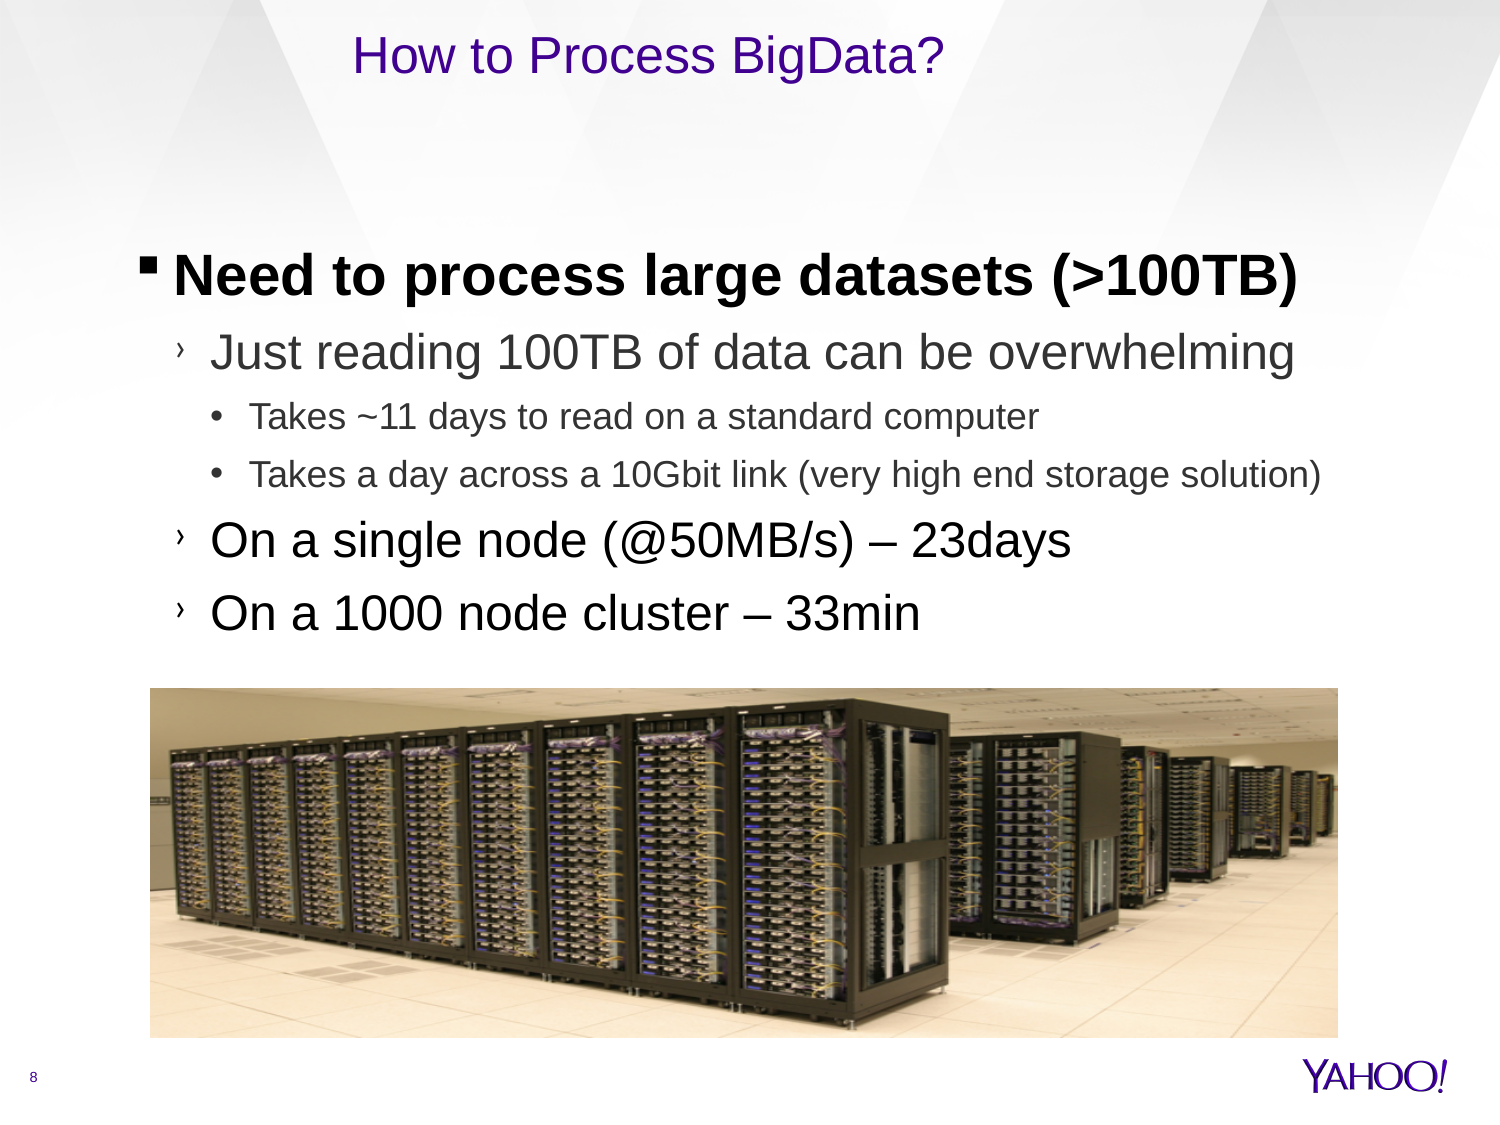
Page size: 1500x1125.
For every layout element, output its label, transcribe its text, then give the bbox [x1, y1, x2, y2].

list Need to process large datasets (>100TB)‏ Just reading 100TB of data can be overwhelming Takes ~11 days to read on a standard computer Takes a day across a 10Gbit link (very high end storage solution) On a single node (@50MB/s) – 23days On a 1000 node cluster – 33min [135, 237, 1500, 663]
picture [0, 0, 1500, 1125]
title How to Process BigData? [337, 13, 1500, 202]
slide_number 8 [5, 1046, 62, 1107]
